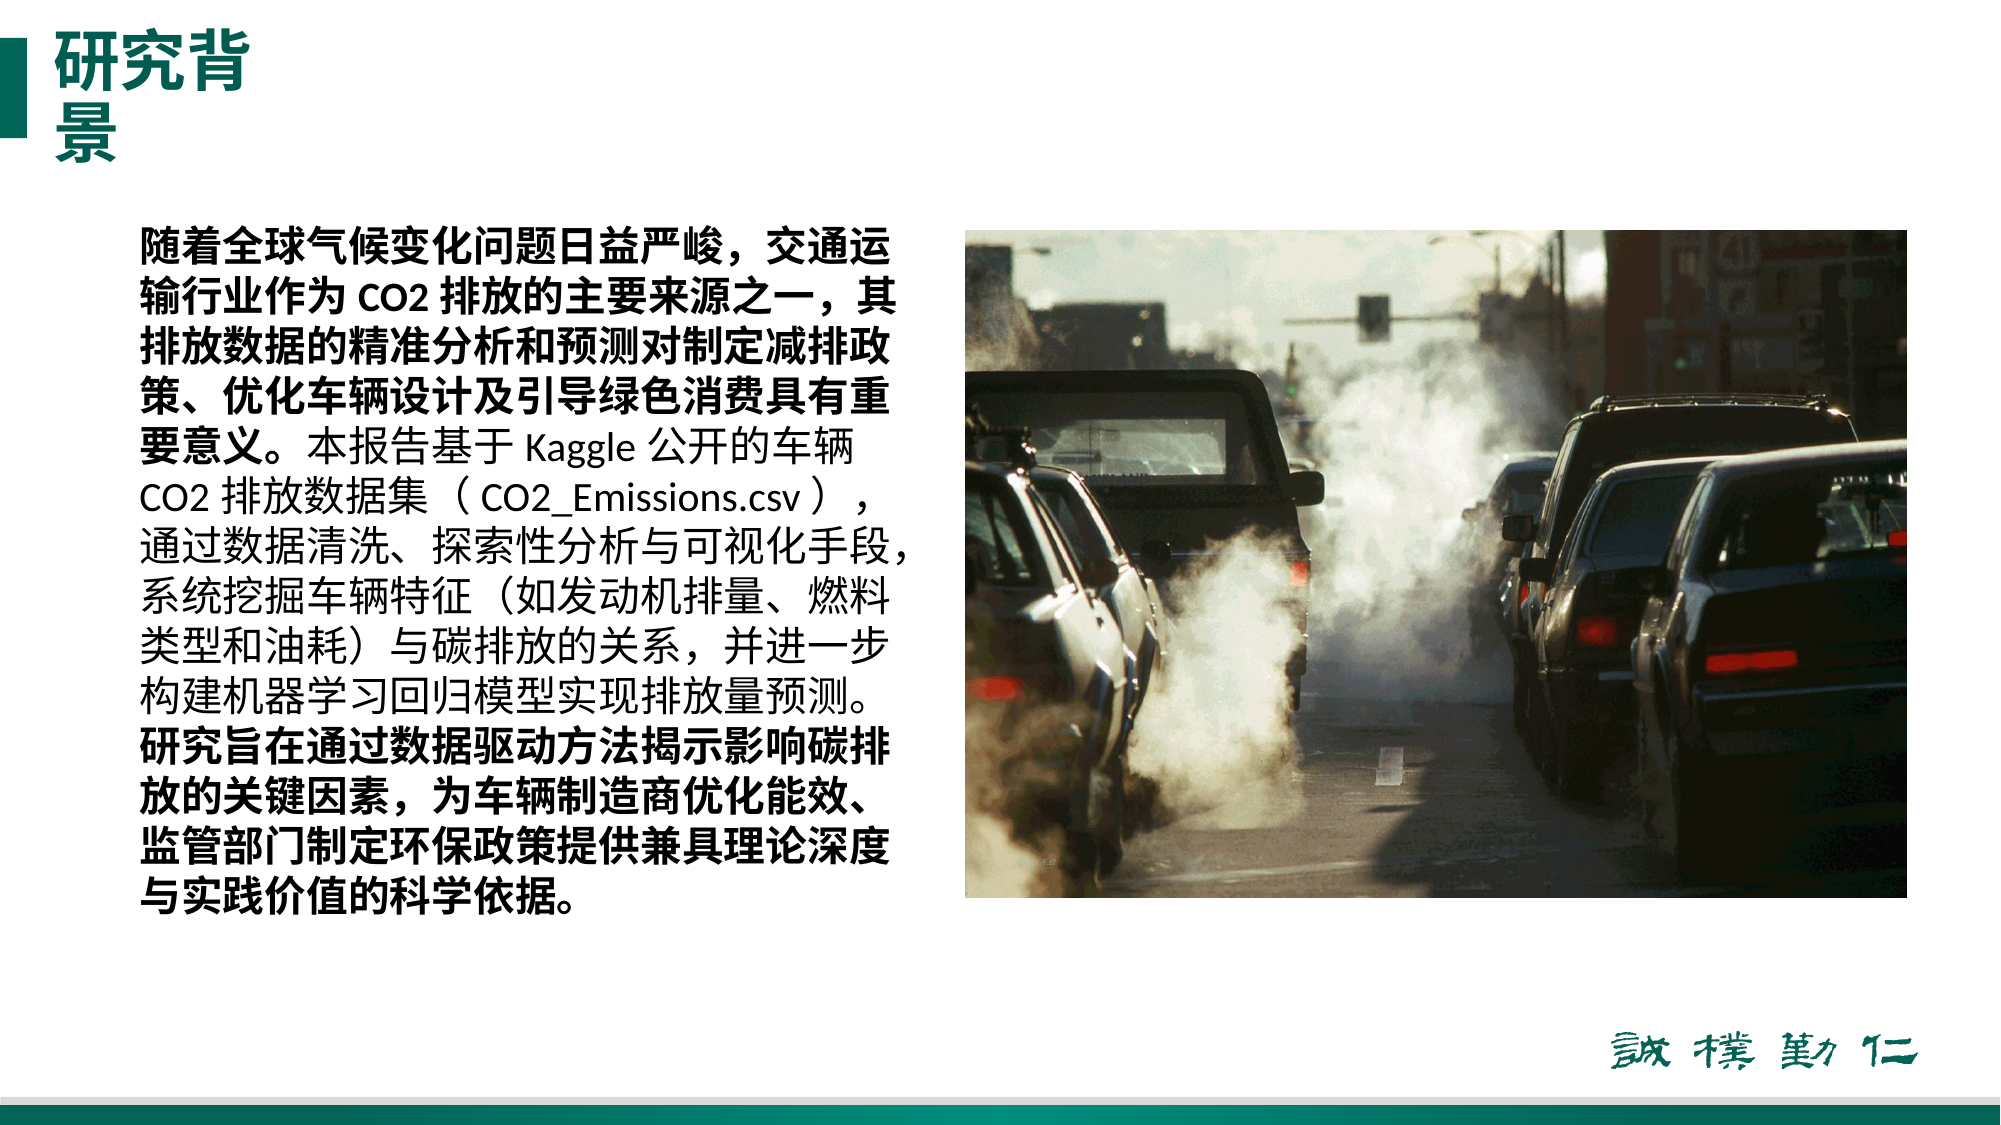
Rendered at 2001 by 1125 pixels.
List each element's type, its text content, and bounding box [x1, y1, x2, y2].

picture [965, 230, 1907, 898]
text_box 随着全球气候变化问题日益严峻，交通运输行业作为CO2排放的主要来源之一，其排放数据的精准分析和预测对制定减排政策、优化车辆设计及引导绿色消费具有重要意义。本报告基于Kaggle公开的车辆CO2排放数据集（CO2_Emissions.csv），通过数据清洗、探索性分析与可视化手段，系统挖掘车辆特征（如发动机排量、燃料类型和油耗）与碳排放的关系，并进一步构建机器学习回归模型实现排放量预测。研究旨在通过数据驱动方法揭示影响碳排放的关键因素，为车辆制造商优化能效、监管部门制定环保政策提供兼具理论深度与实践价值的科学依据。 [124, 212, 917, 898]
picture [1611, 1017, 1918, 1084]
title 研究背景 [38, 55, 335, 144]
